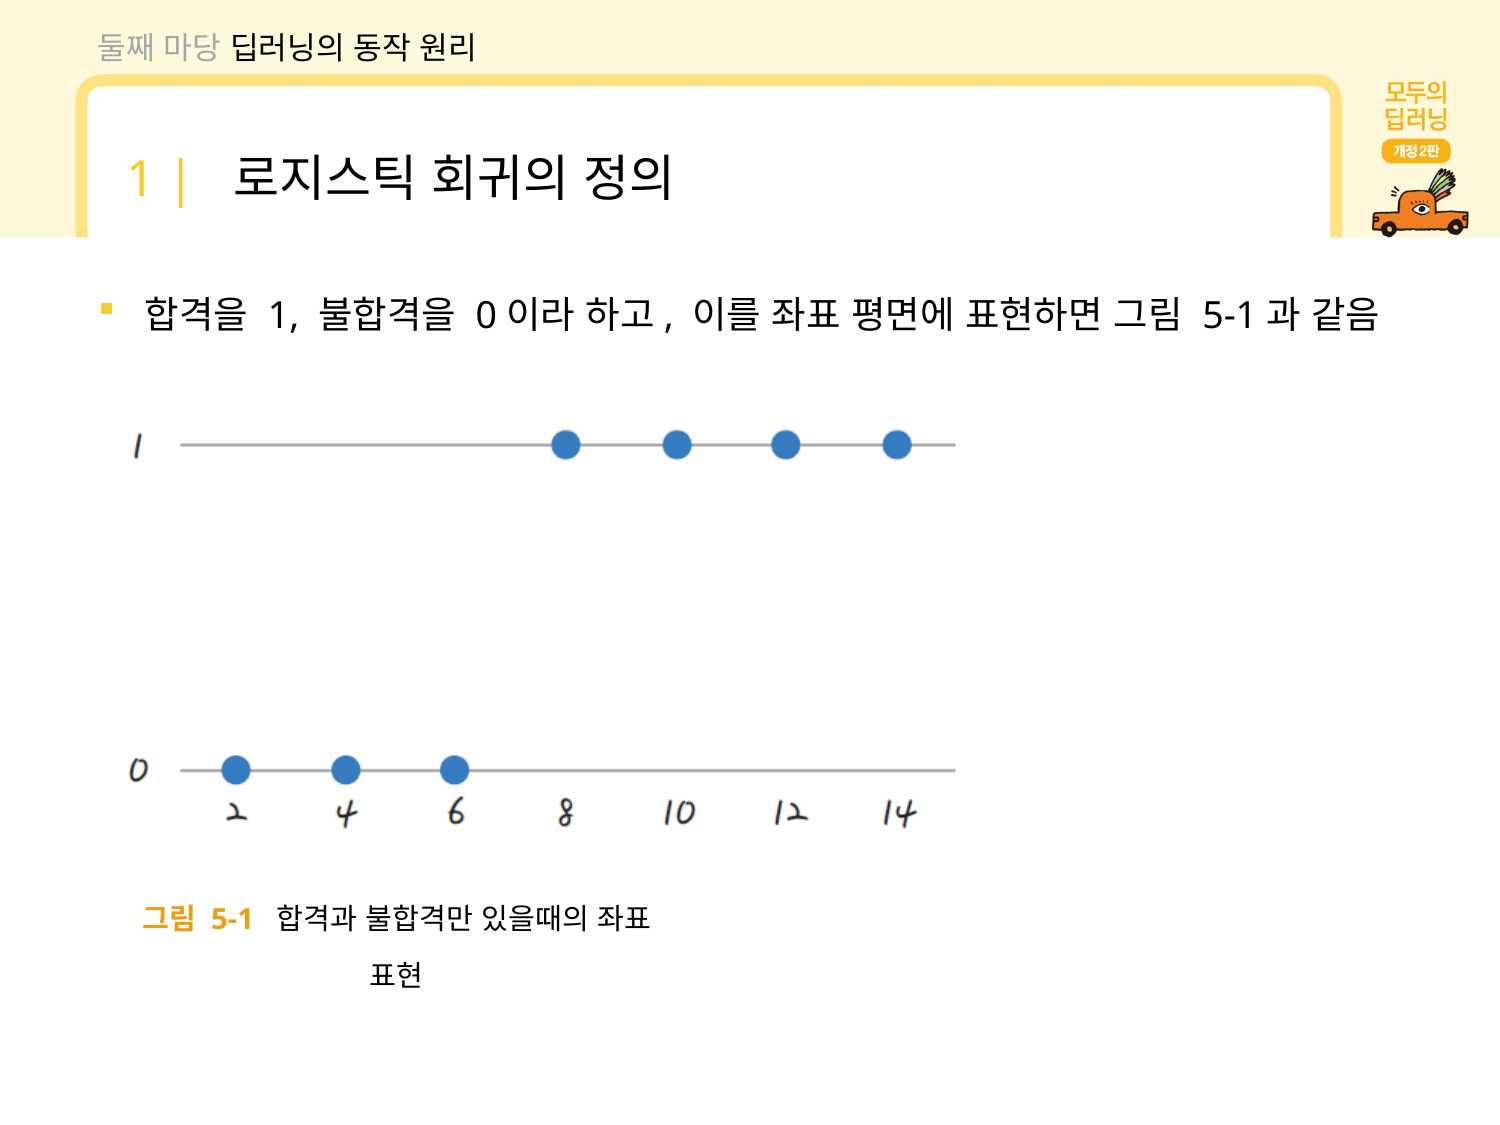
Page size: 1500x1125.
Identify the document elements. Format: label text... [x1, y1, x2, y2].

text_box 1 | 로지스틱 회귀의 정의 [111, 99, 1309, 214]
picture [0, 0, 1500, 1125]
text_box 둘째 마당 딥러닝의 동작 원리 [82, 0, 1133, 74]
text_box 그림 5-1 합격과 불합격만 있을때의 좌표 표현 [98, 870, 696, 1001]
text_box 합격을 1, 불합격을 0이라 하고, 이를 좌표 평면에 표현하면 그림 5-1과 같음 [83, 254, 1399, 344]
